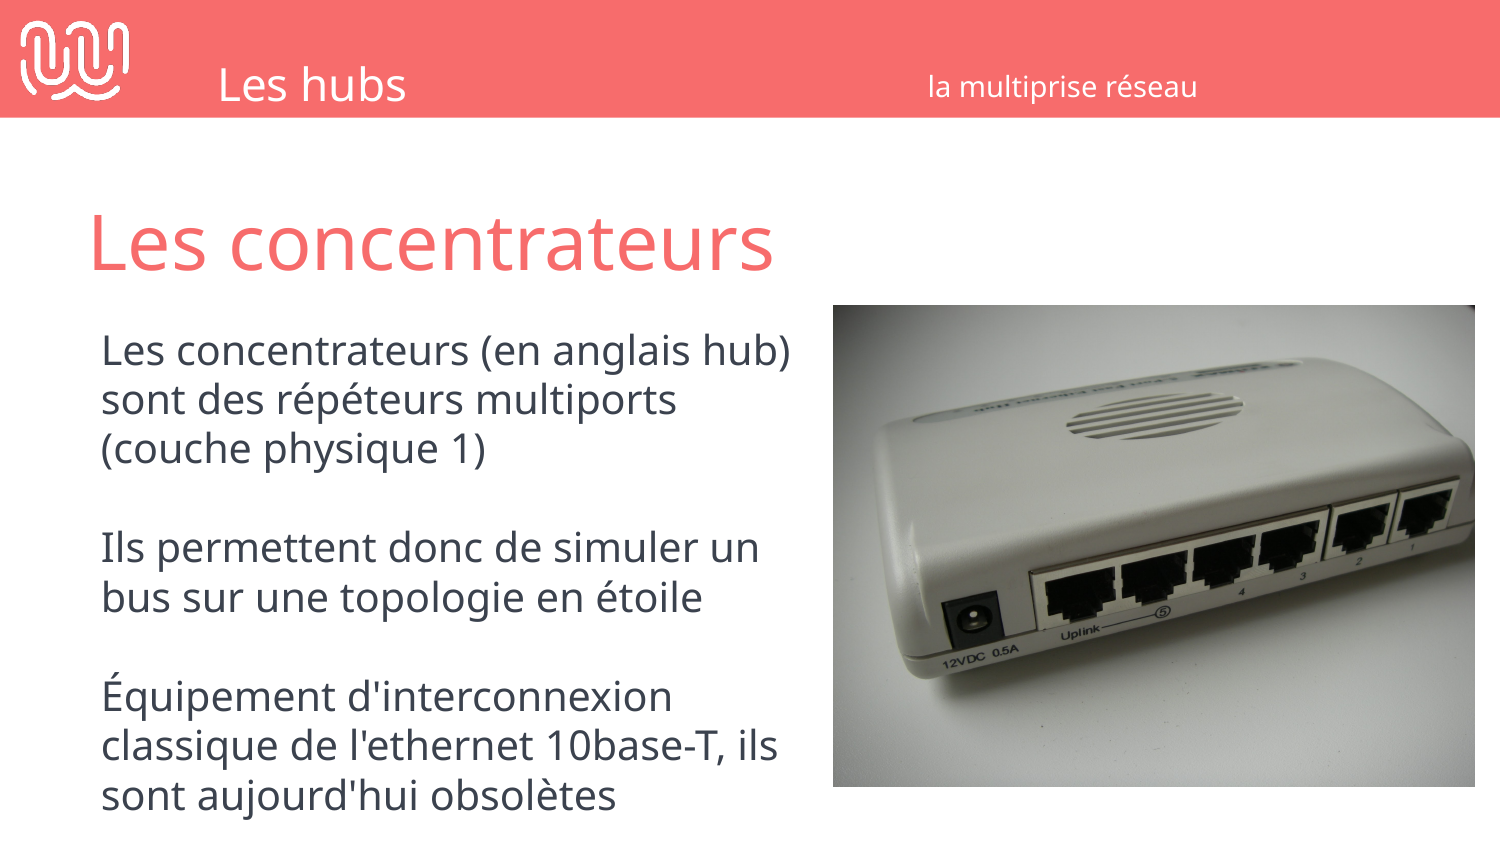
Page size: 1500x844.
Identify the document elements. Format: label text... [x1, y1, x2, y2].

text_box Les concentrateurs [87, 193, 1478, 281]
text_box Les hubs [217, 24, 921, 143]
picture [833, 305, 1476, 787]
text_box la multiprise réseau [927, 56, 1500, 116]
picture [20, 20, 134, 101]
text_box Les concentrateurs (en anglais hub) sont des répéteurs multiports (couche physique 1) Ils permettent donc de simuler un bus sur une topologie en étoile Équipement d'interconnexion classique de l'ethernet 10base-T, ils sont aujourd'hui obsolètes [100, 321, 809, 821]
